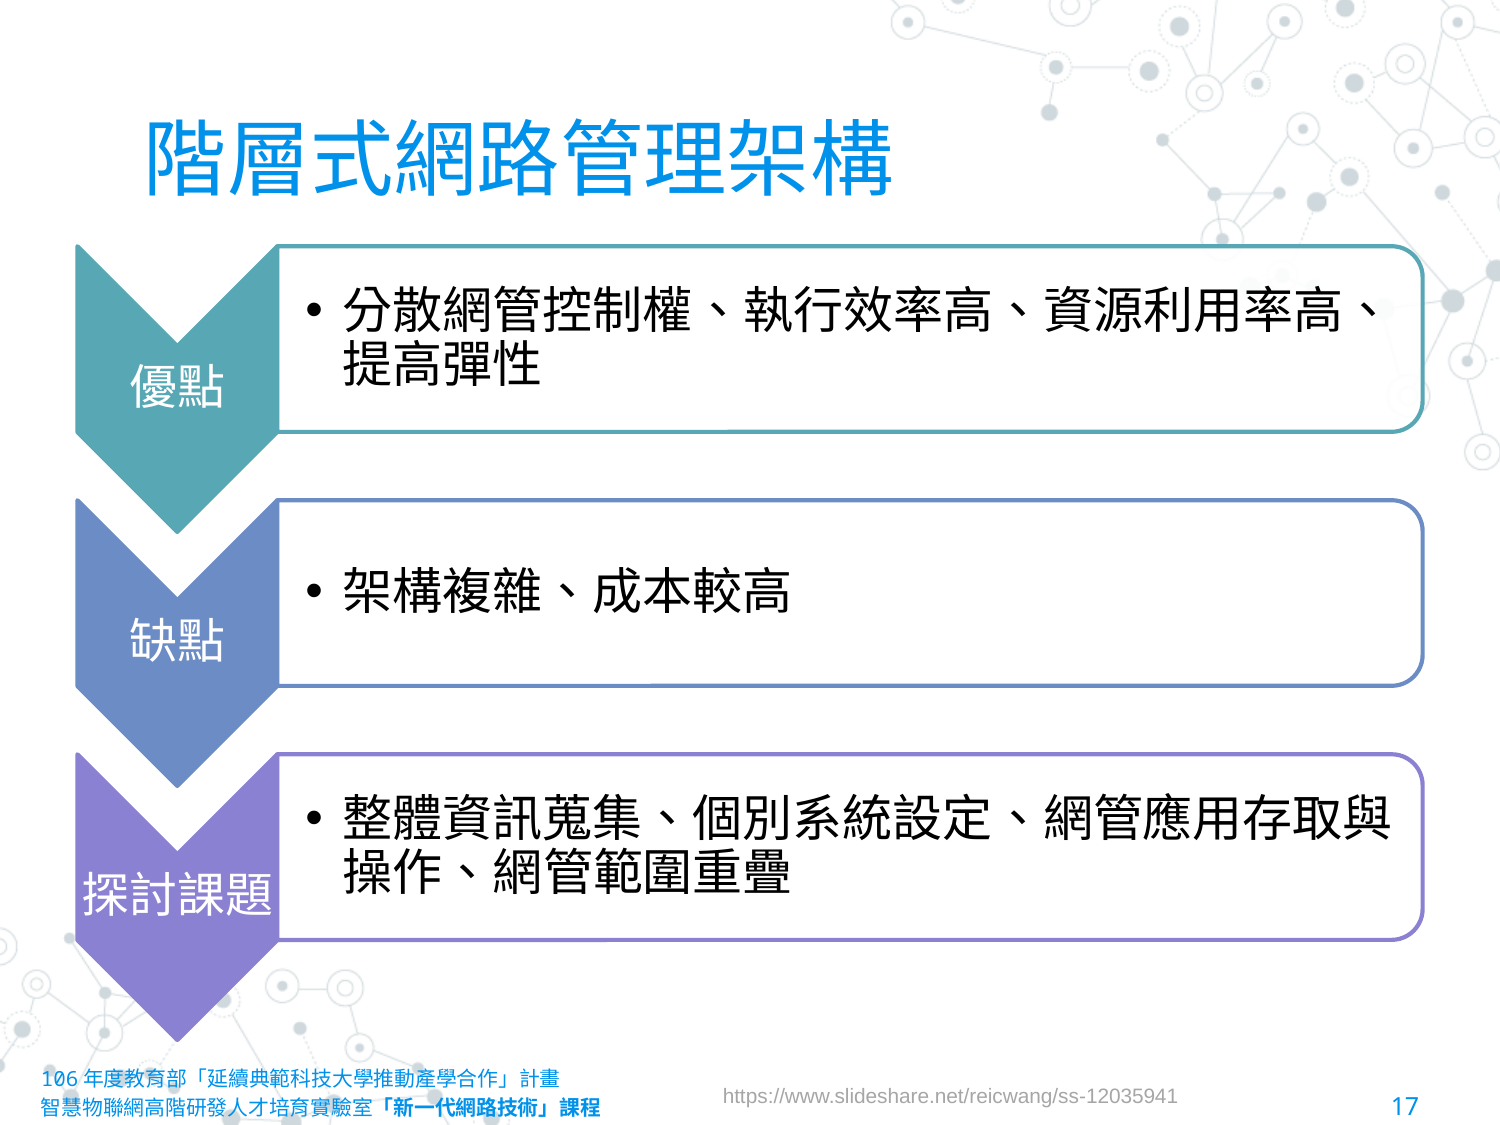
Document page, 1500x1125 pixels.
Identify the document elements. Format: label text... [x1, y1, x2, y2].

footer 106年度教育部「延續典範科技大學推動產學合作」計畫 智慧物聯網高階研發人才培育實驗室「新一代網路技術」課程 17 [25, 1065, 1475, 1125]
title 階層式網路管理架構 [128, 67, 1372, 222]
text_box https://www.slideshare.net/reicwang/ss-12035941 [708, 1074, 1194, 1115]
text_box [77, 245, 1423, 1041]
picture [0, 0, 1500, 1125]
